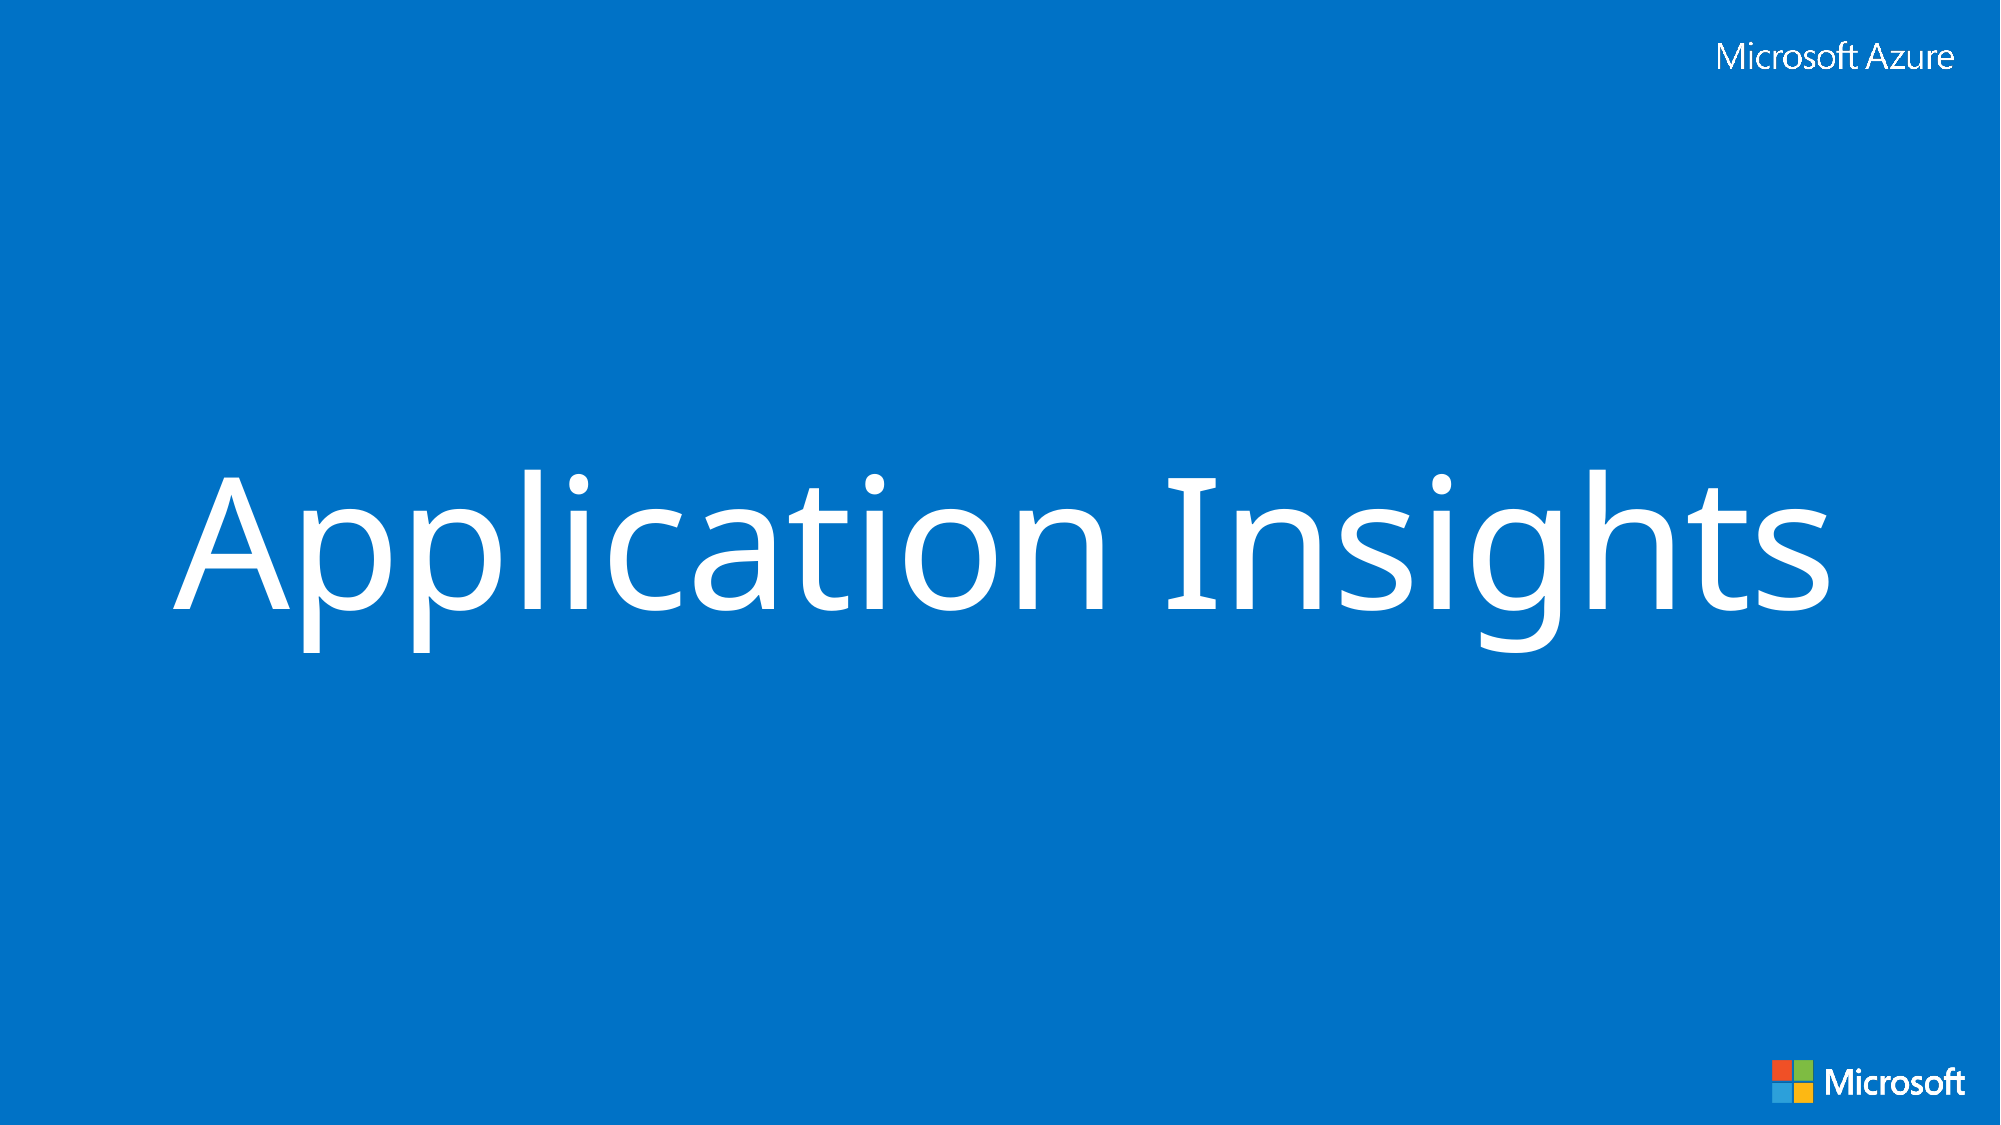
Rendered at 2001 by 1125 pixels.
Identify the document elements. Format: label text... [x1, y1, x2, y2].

picture [1699, 24, 1972, 87]
title Application Insights [126, 444, 1886, 653]
picture [1772, 1060, 1965, 1103]
